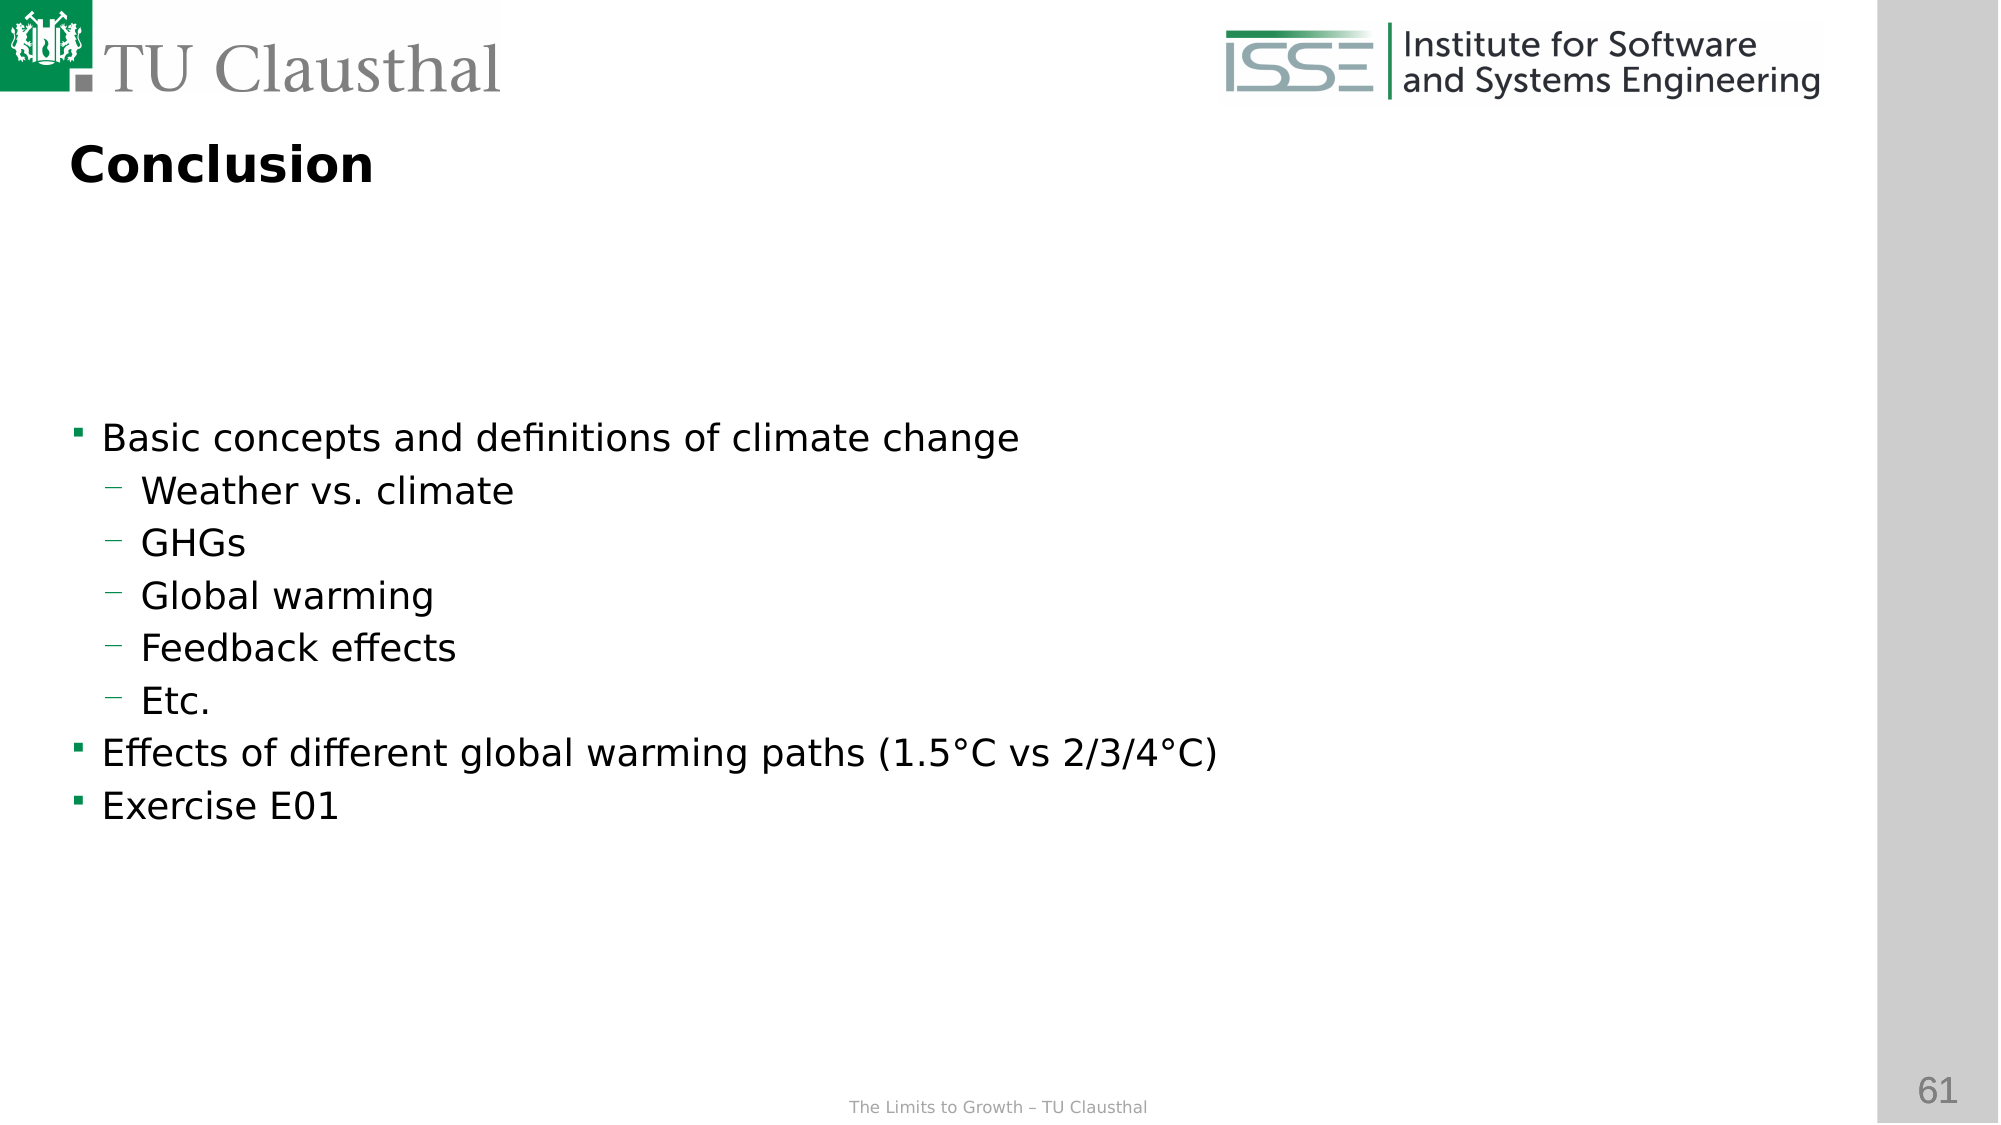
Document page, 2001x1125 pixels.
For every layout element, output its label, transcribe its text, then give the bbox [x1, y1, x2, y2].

picture [1218, 22, 1825, 106]
picture [0, 0, 500, 92]
text_box Basic concepts and definitions of climate change Weather vs. climate GHGs Global warming Feedback effects Etc. Effects of different global warming paths (1.5°C vs 2/3/4°C) Exercise E01 [54, 208, 1817, 1033]
text_box Conclusion [54, 125, 1817, 206]
